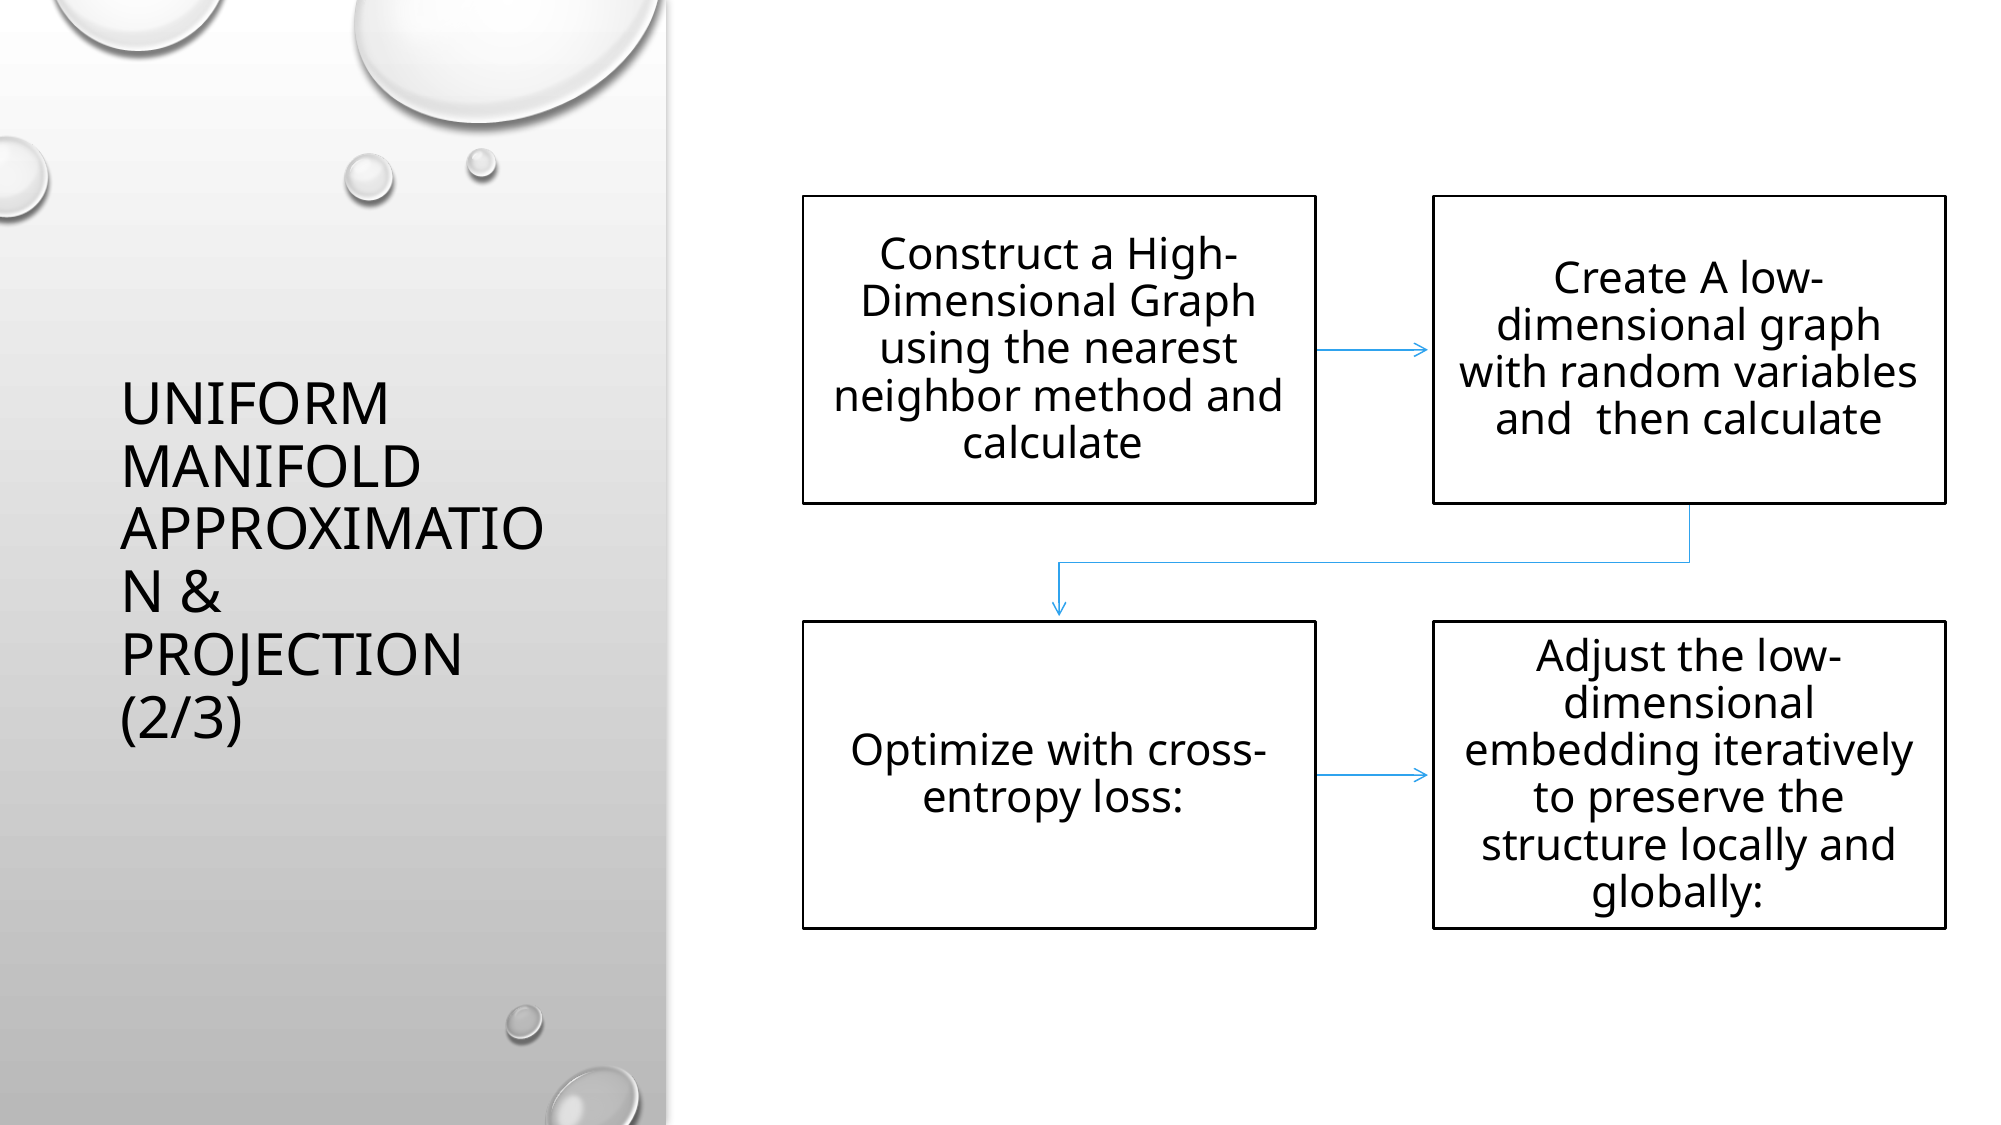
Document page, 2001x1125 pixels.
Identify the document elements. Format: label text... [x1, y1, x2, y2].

text_box [672, 0, 2000, 1125]
picture [225, 977, 652, 1125]
title Uniform Manifold Approximation & Projection (2/3) [105, 259, 572, 893]
picture [0, 0, 667, 249]
text_box [0, 257, 667, 1125]
